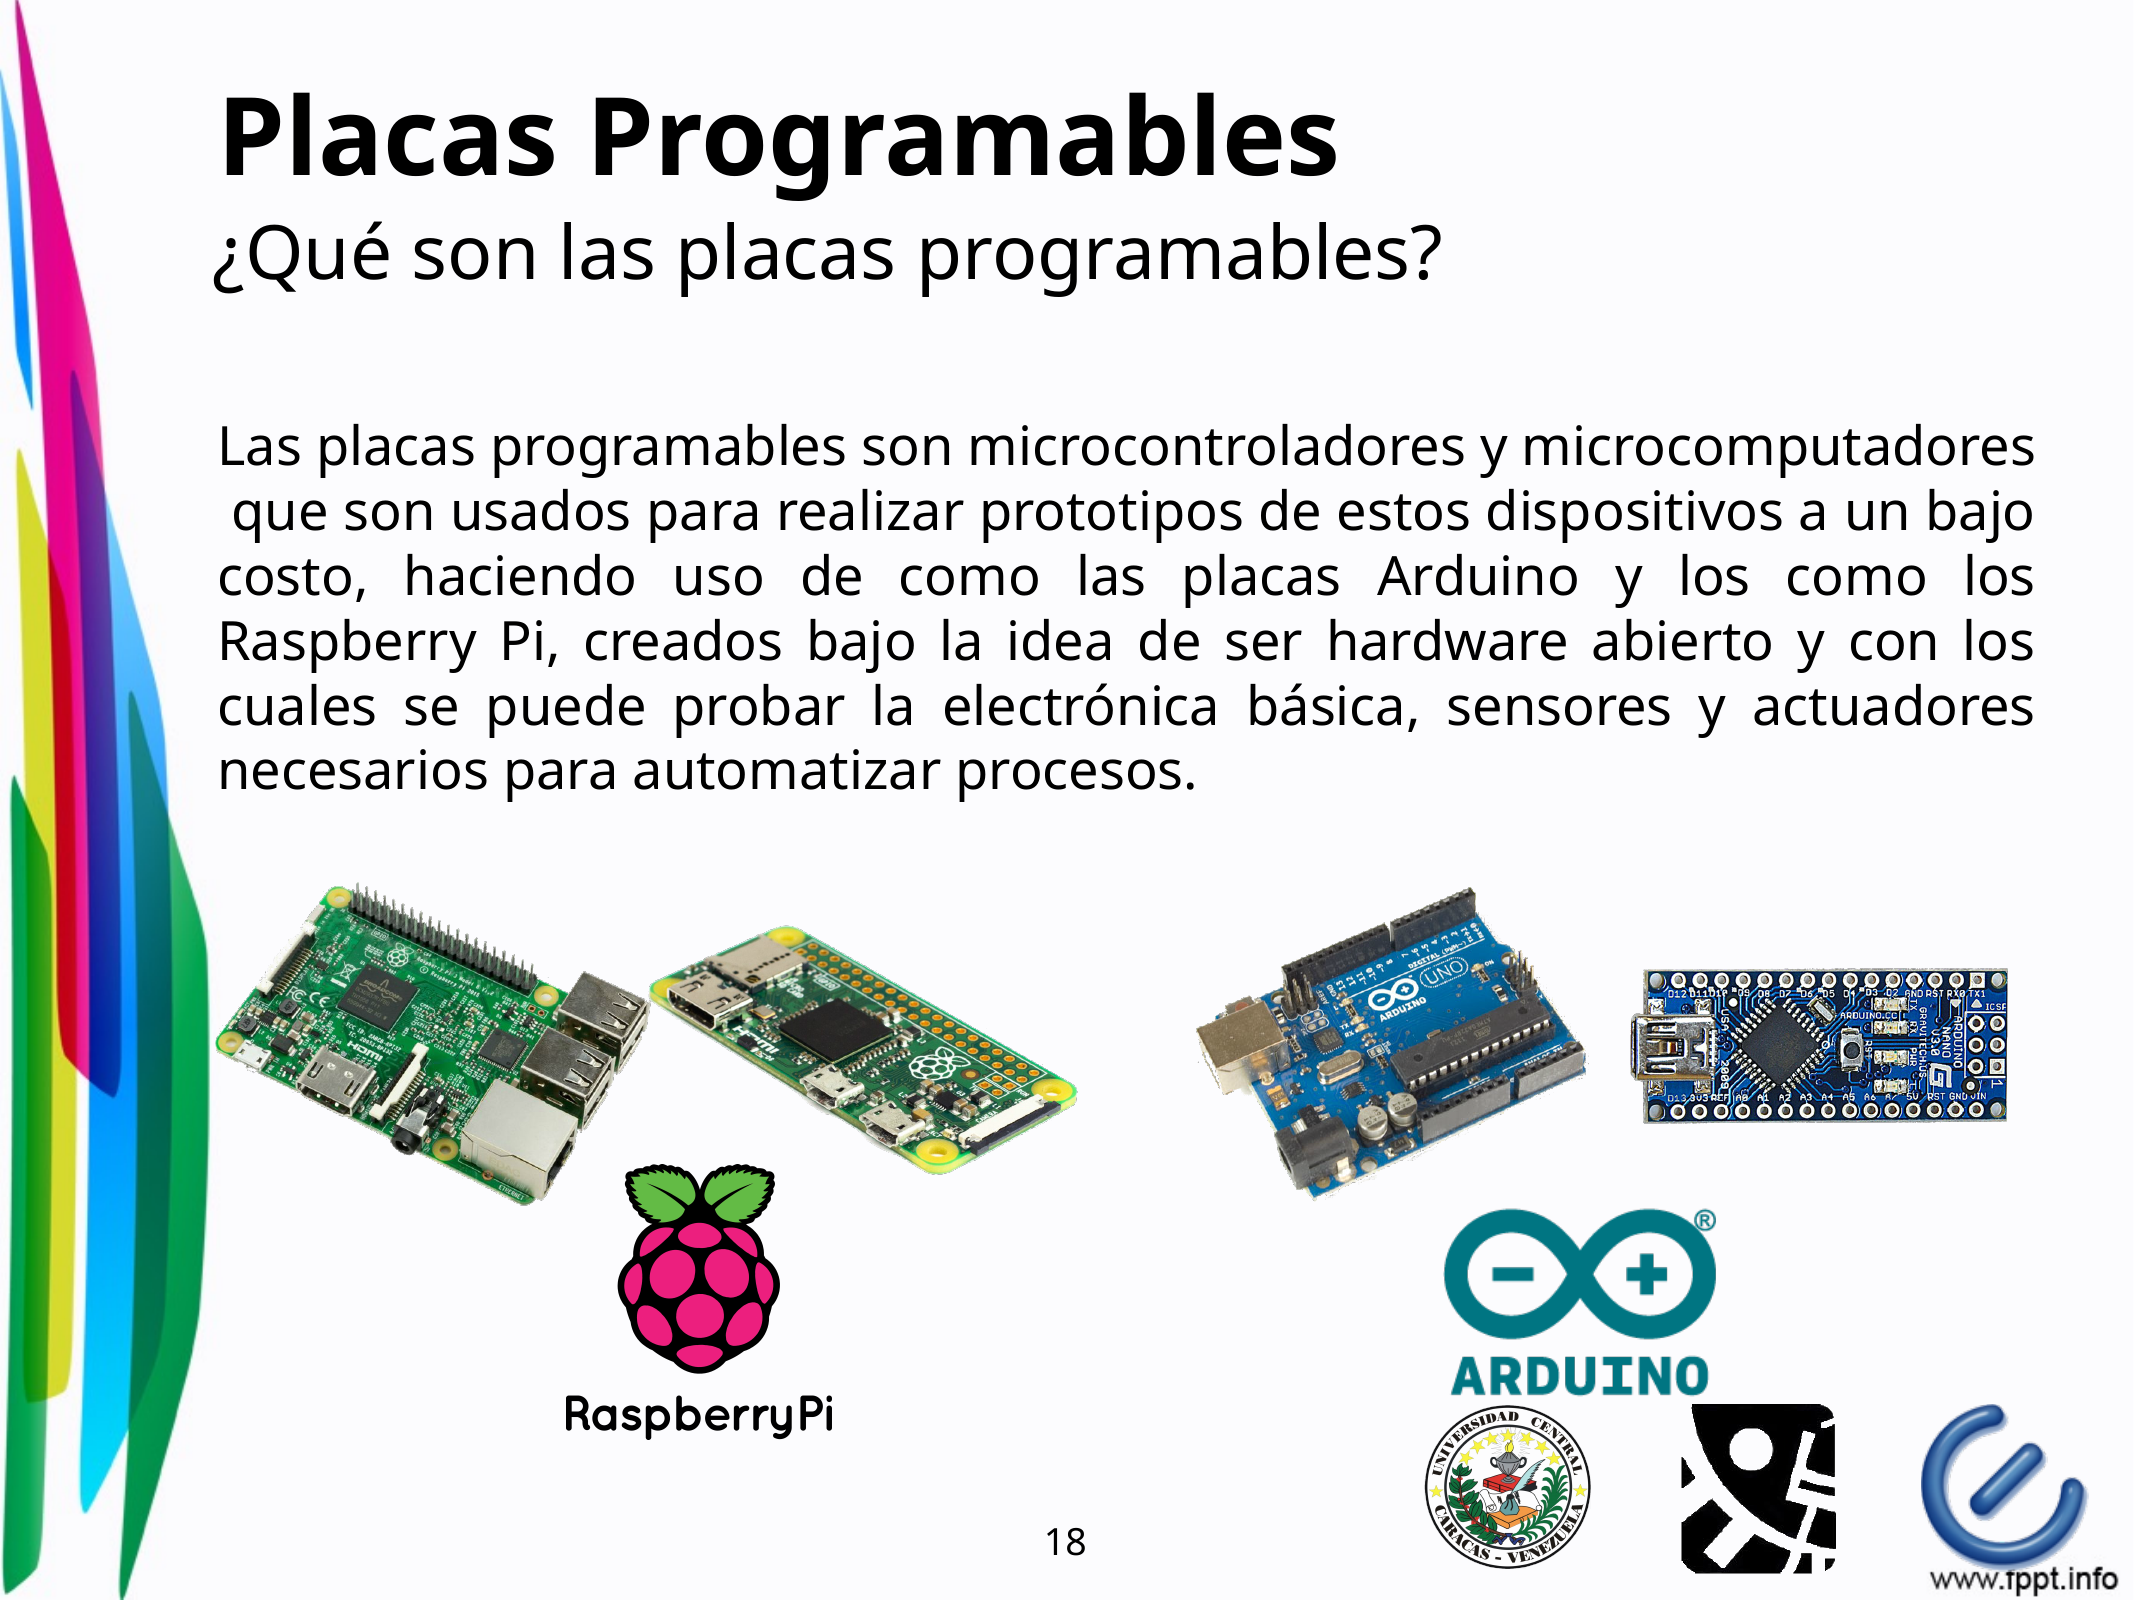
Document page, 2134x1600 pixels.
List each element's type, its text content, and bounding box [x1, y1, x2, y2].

text_box Placas Programables [217, 58, 2002, 196]
picture [0, 0, 2134, 1600]
text_box Las placas programables son microcontroladores y microcomputadores que son usados para realizar prototipos de estos dispositivos a un bajo costo, haciendo uso de como las placas Arduino y los como los Raspberry Pi, creados bajo la idea de ser hardware abierto y con los cuales se puede probar la electrónica básica, sensores y actuadores necesarios para automatizar procesos. [217, 411, 2038, 776]
text_box 18 [1035, 1517, 1096, 1581]
text_box ¿Qué son las placas programables? [204, 196, 2019, 303]
